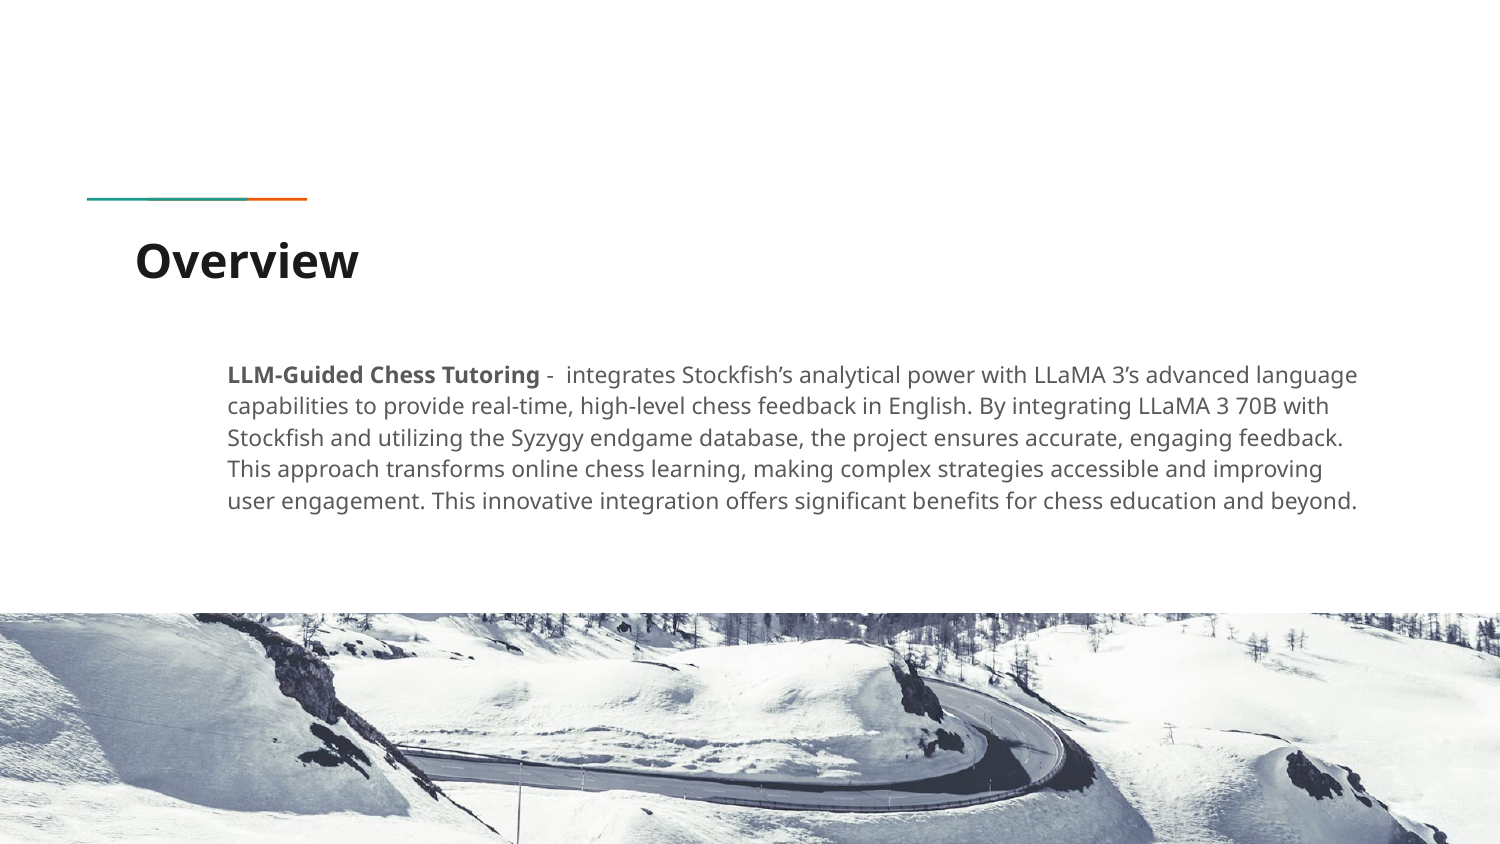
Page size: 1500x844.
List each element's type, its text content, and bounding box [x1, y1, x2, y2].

picture [0, 613, 1500, 844]
list LLM-Guided Chess Tutoring - integrates Stockfish’s analytical power with LLaMA 3’s advanced language capabilities to provide real-time, high-level chess feedback in English. By integrating LLaMA 3 70B with Stockfish and utilizing the Syzygy endgame database, the project ensures accurate, engaging feedback. This approach transforms online chess learning, making complex strategies accessible and improving user engagement. This innovative integration offers significant benefits for chess education and beyond. [212, 341, 1381, 559]
title Overview [119, 216, 1381, 305]
